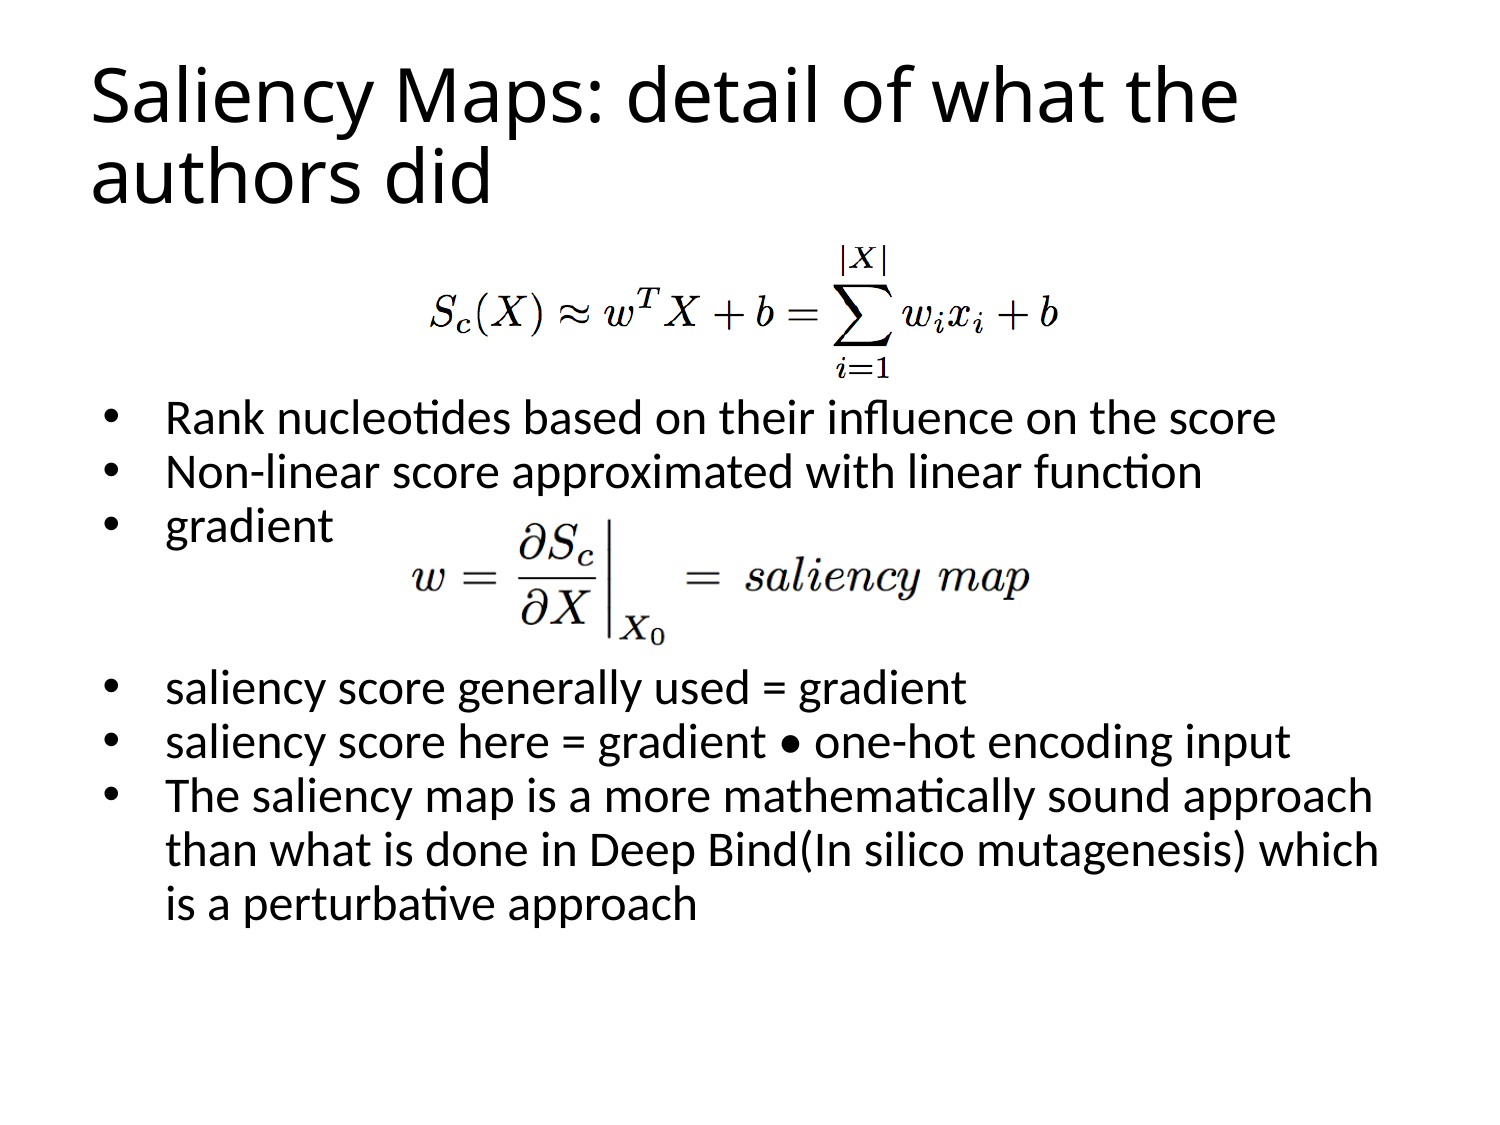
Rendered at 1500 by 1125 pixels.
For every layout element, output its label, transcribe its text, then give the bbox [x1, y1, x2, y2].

picture [411, 218, 1089, 393]
picture [411, 499, 1055, 654]
title Saliency Maps: detail of what the authors did [75, 45, 1425, 233]
list Rank nucleotides based on their influence on the score Non-linear score approximated with linear function gradient saliency score generally used = gradient saliency score here = gradient • one-hot encoding input The saliency map is a more mathematically sound approach than what is done in Deep Bind(In silico mutagenesis) which is a perturbative approach [75, 262, 1425, 1081]
